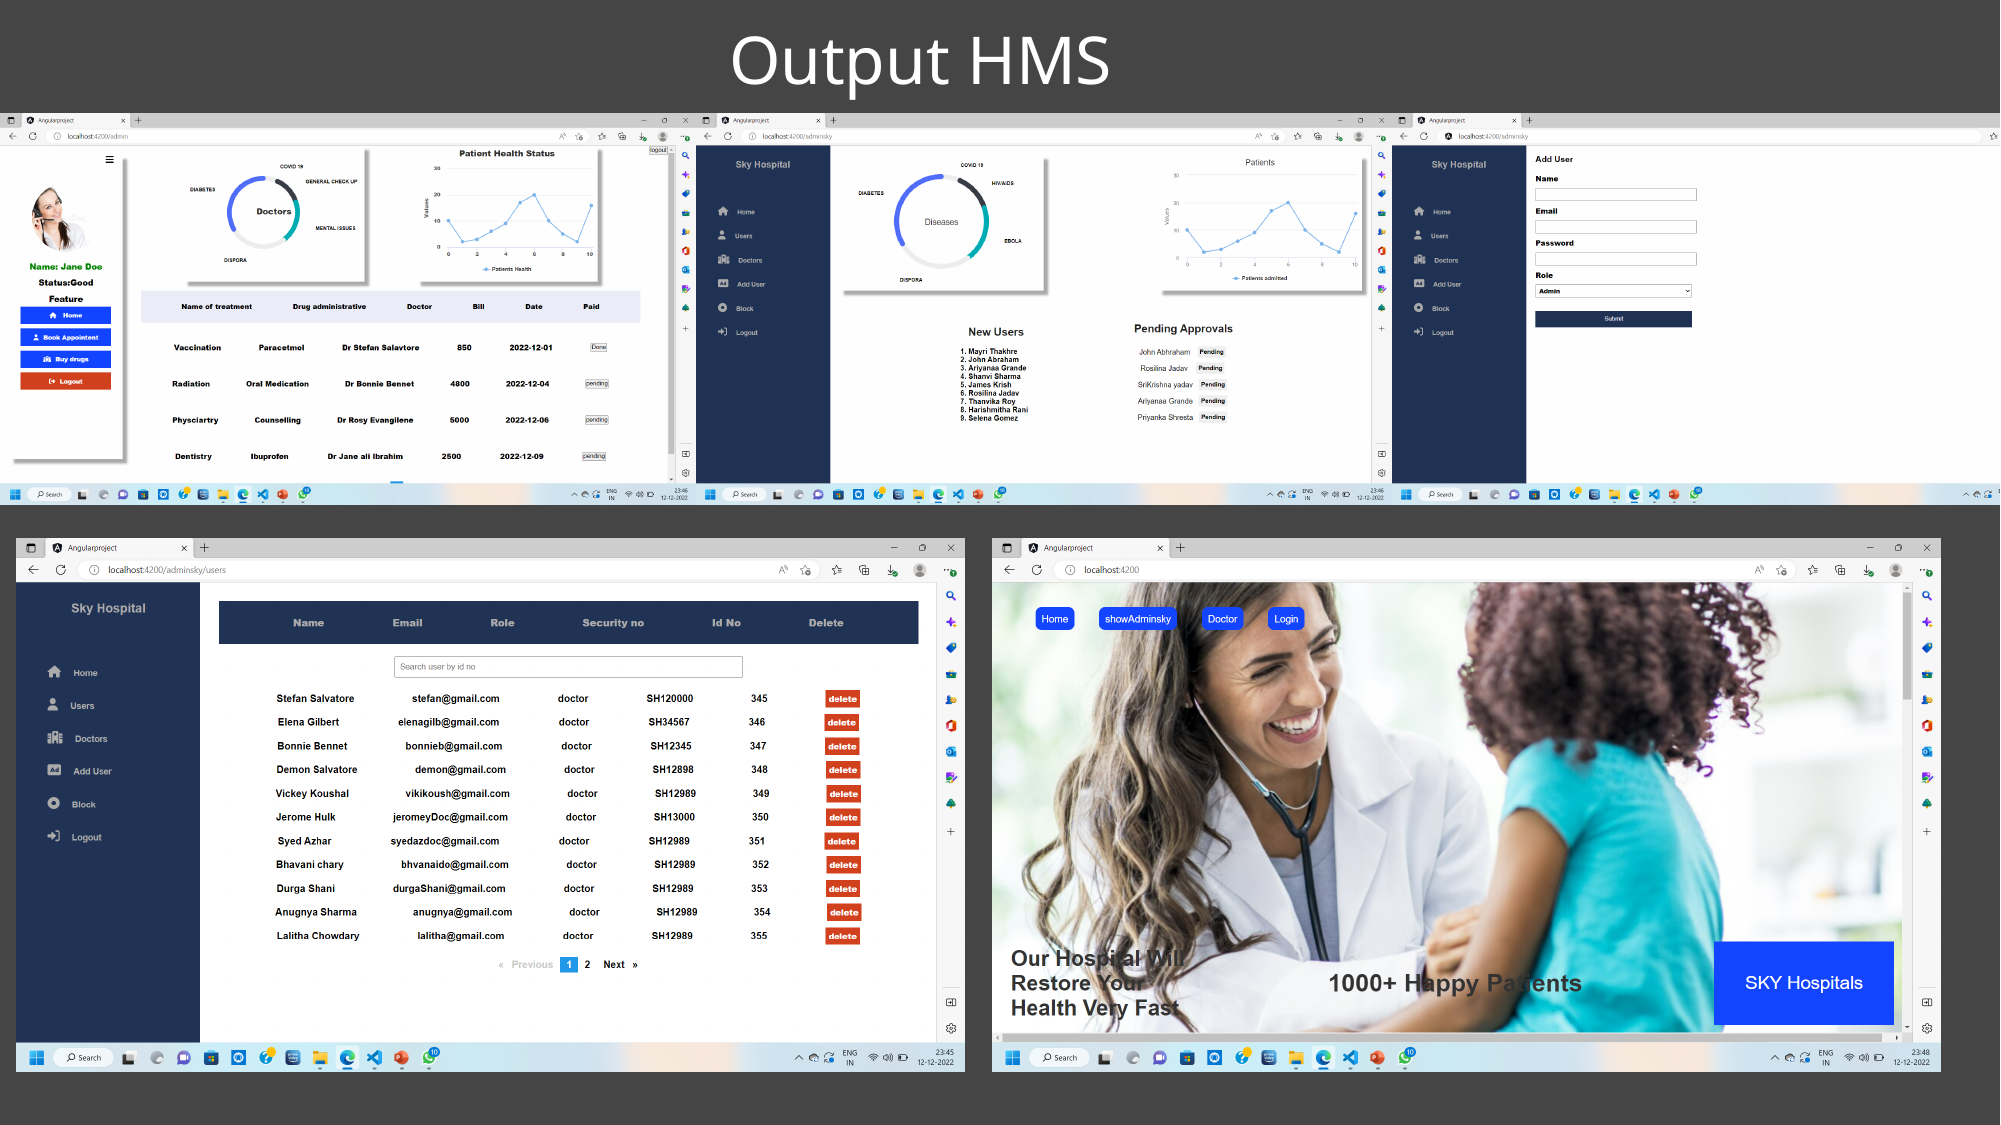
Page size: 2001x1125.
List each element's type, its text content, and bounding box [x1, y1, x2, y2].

picture [0, 113, 2000, 505]
picture [992, 538, 1941, 1072]
title Output HMS [714, 19, 1863, 107]
picture [16, 538, 965, 1072]
